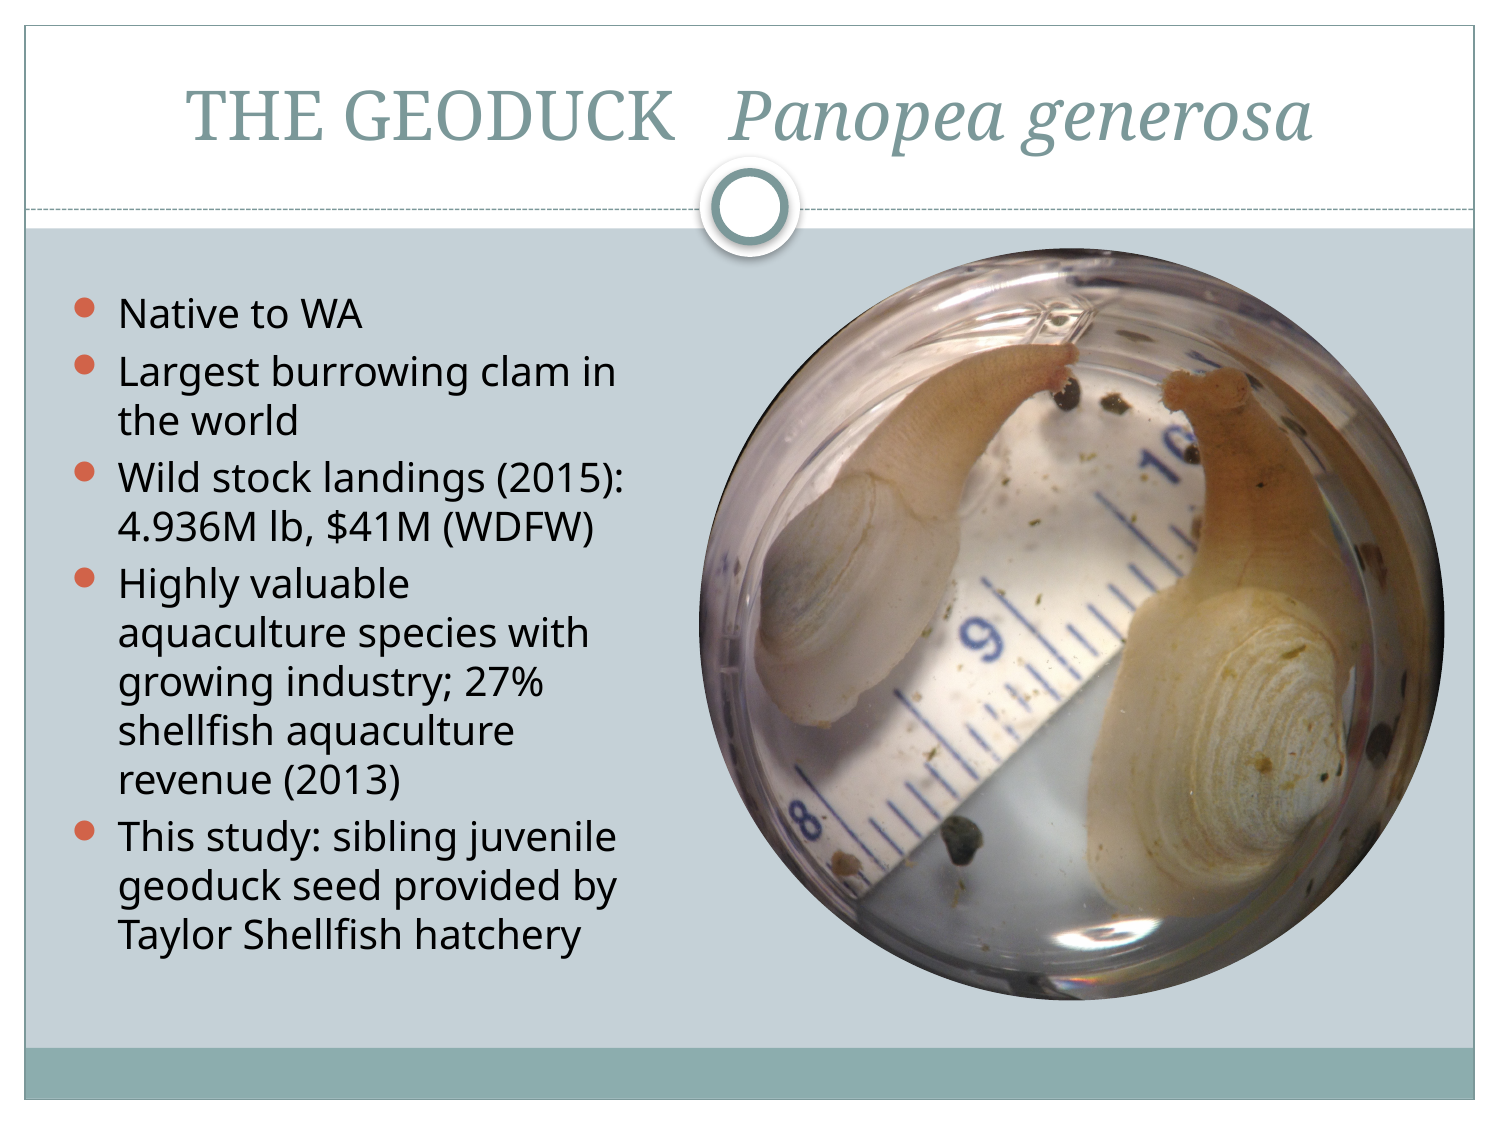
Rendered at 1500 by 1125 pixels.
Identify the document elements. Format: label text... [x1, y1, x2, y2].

picture [698, 248, 1445, 1001]
list Native to WA Largest burrowing clam in the world Wild stock landings (2015): 4.936M lb, $41M (WDFW) Highly valuable aquaculture species with growing industry; 27% shellfish aquaculture revenue (2013) This study: sibling juvenile geoduck seed provided by Taylor Shellfish hatchery [49, 280, 643, 1001]
title THE GEODUCK Panopea generosa [49, 37, 1450, 162]
